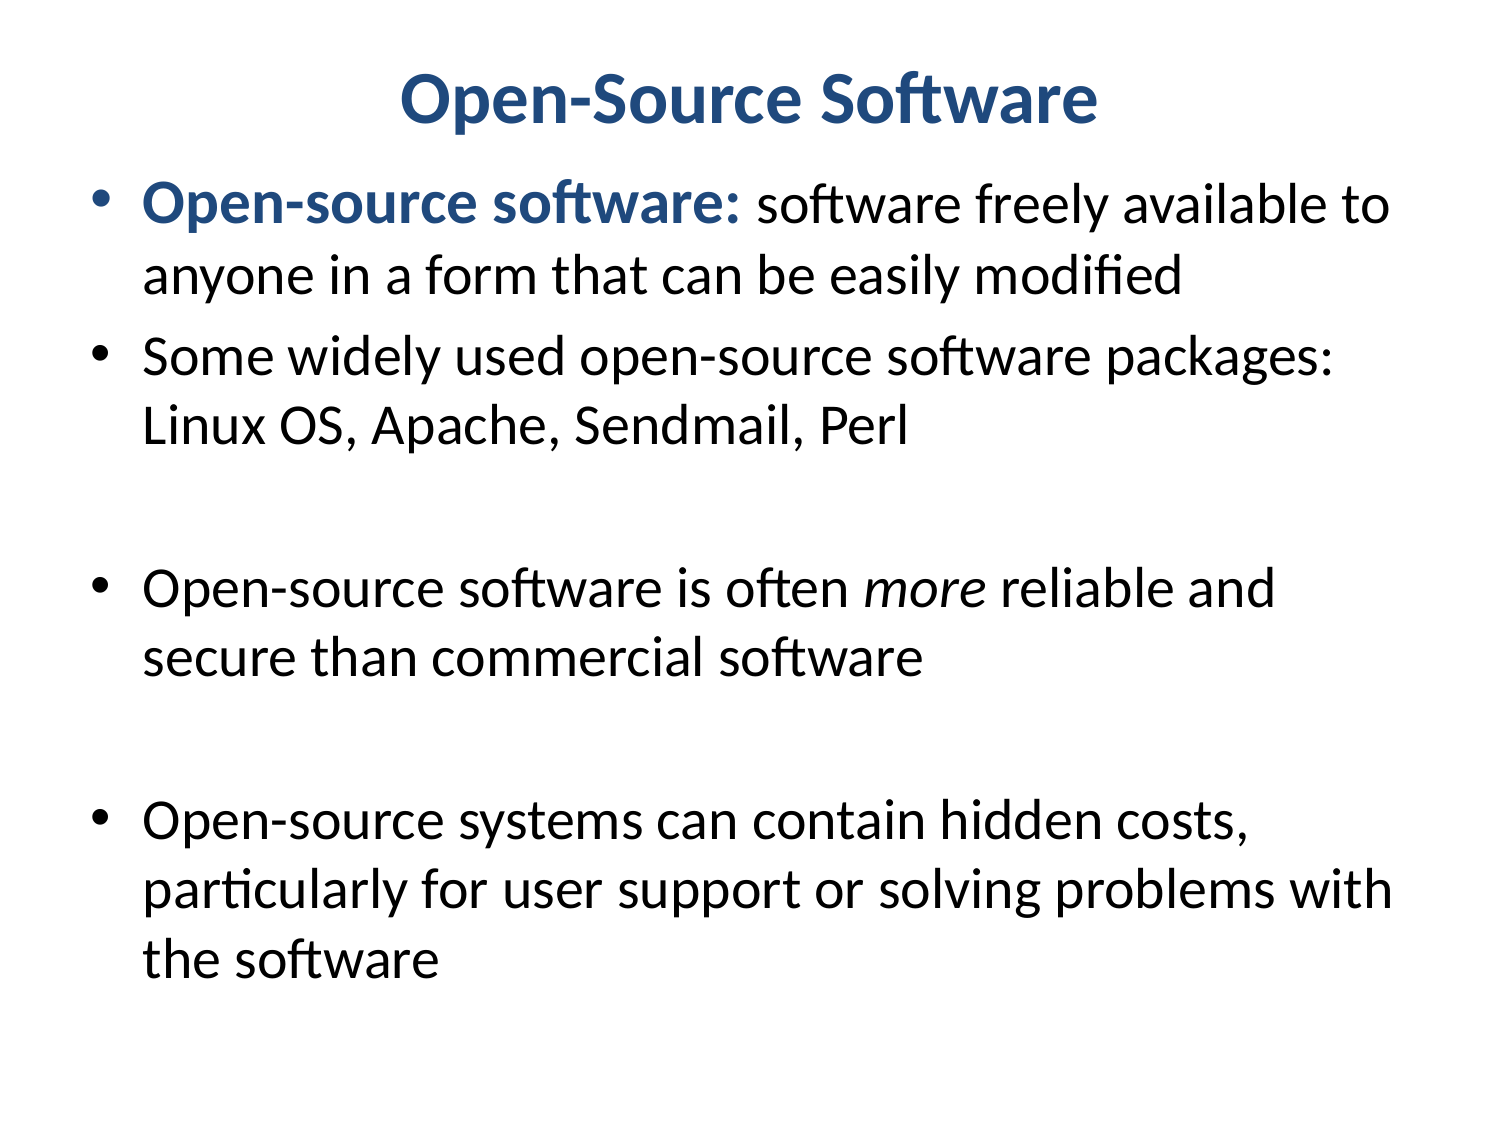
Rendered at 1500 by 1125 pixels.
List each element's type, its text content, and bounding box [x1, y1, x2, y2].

title Open-Source Software [75, 0, 1425, 152]
list Open-source software: software freely available to anyone in a form that can be easily modified Some widely used open-source software packages: Linux OS, Apache, Sendmail, Perl Open-source software is often more reliable and secure than commercial software Open-source systems can contain hidden costs, particularly for user support or solving problems with the software [75, 152, 1425, 1005]
